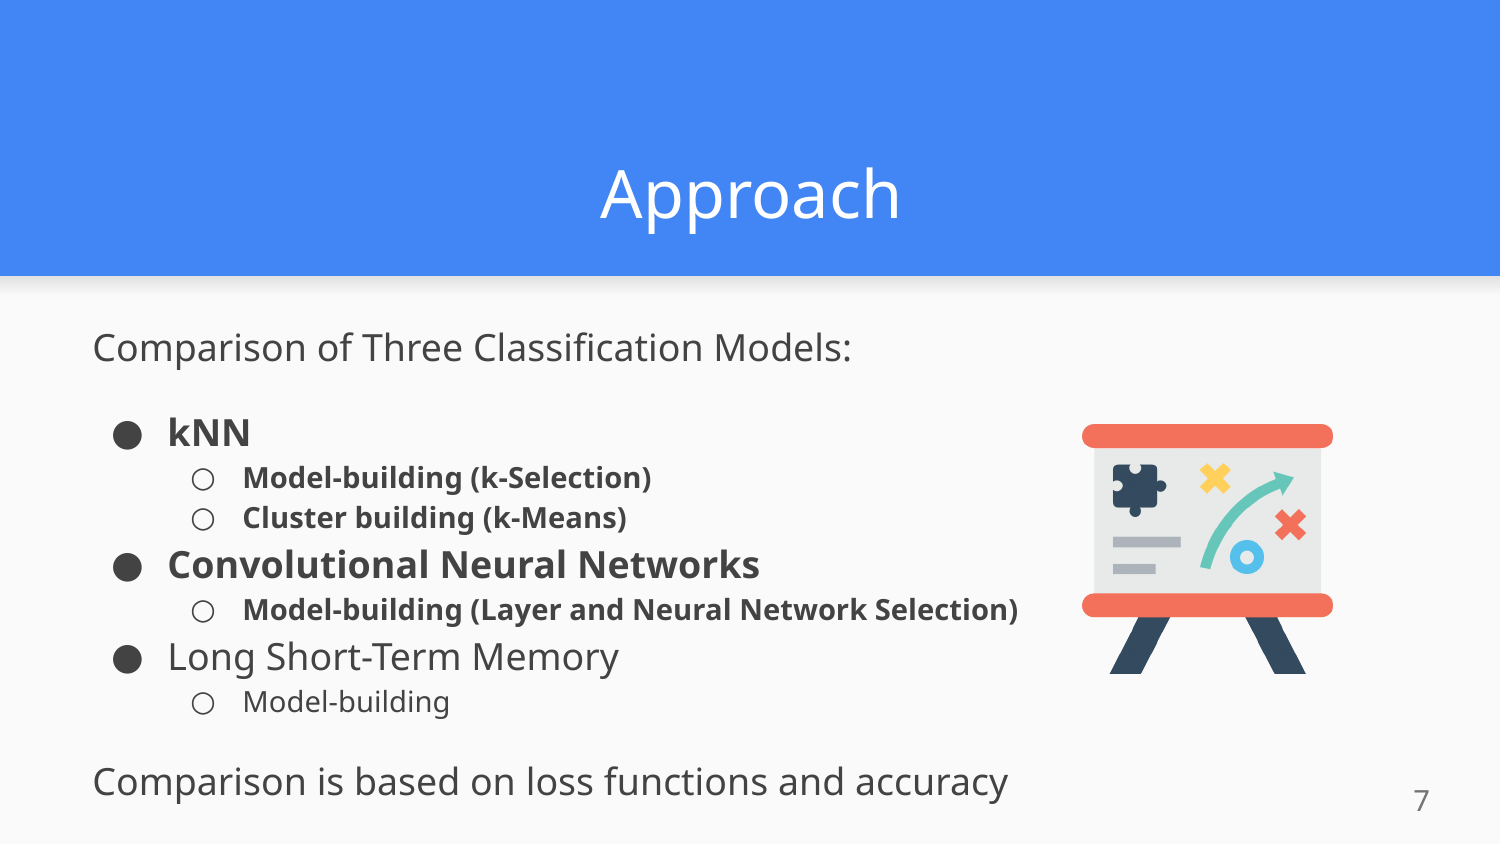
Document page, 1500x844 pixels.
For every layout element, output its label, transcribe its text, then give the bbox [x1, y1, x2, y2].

title Approach [77, 121, 1427, 248]
list Comparison of Three Classification Models: kNN Model-building (k-Selection) Cluster building (k-Means) Convolutional Neural Networks Model-building (Layer and Neural Network Selection) Long Short-Term Memory Model-building Comparison is based on loss functions and accuracy [77, 302, 1427, 797]
slide_number ‹#› [1398, 770, 1489, 835]
picture [1082, 424, 1333, 675]
